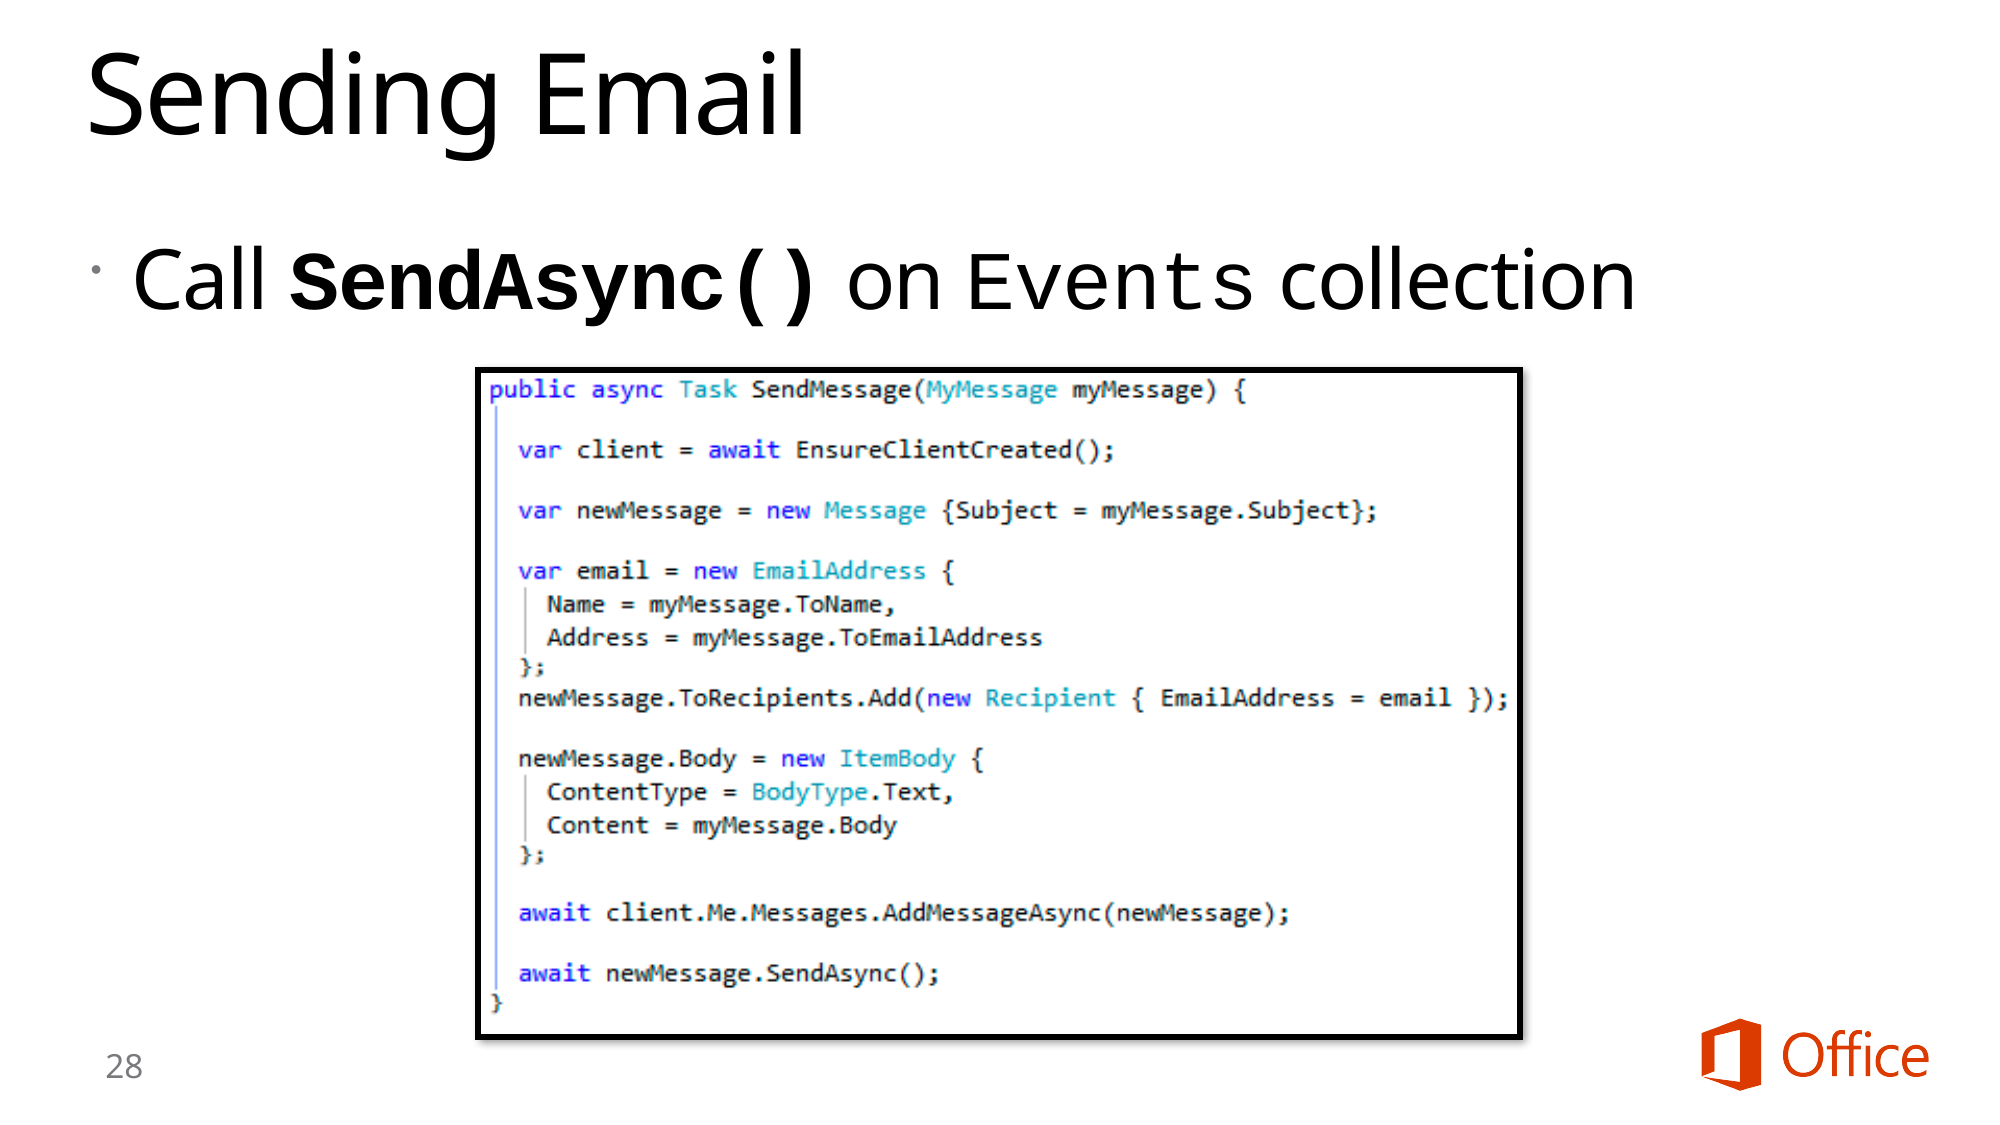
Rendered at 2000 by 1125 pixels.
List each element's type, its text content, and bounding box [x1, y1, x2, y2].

list Call SendAsync() on Events collection [85, 237, 1914, 573]
slide_number 28 [85, 1049, 178, 1086]
picture [480, 372, 1517, 1034]
picture [1670, 987, 1960, 1122]
title Sending Email [85, 37, 1914, 161]
